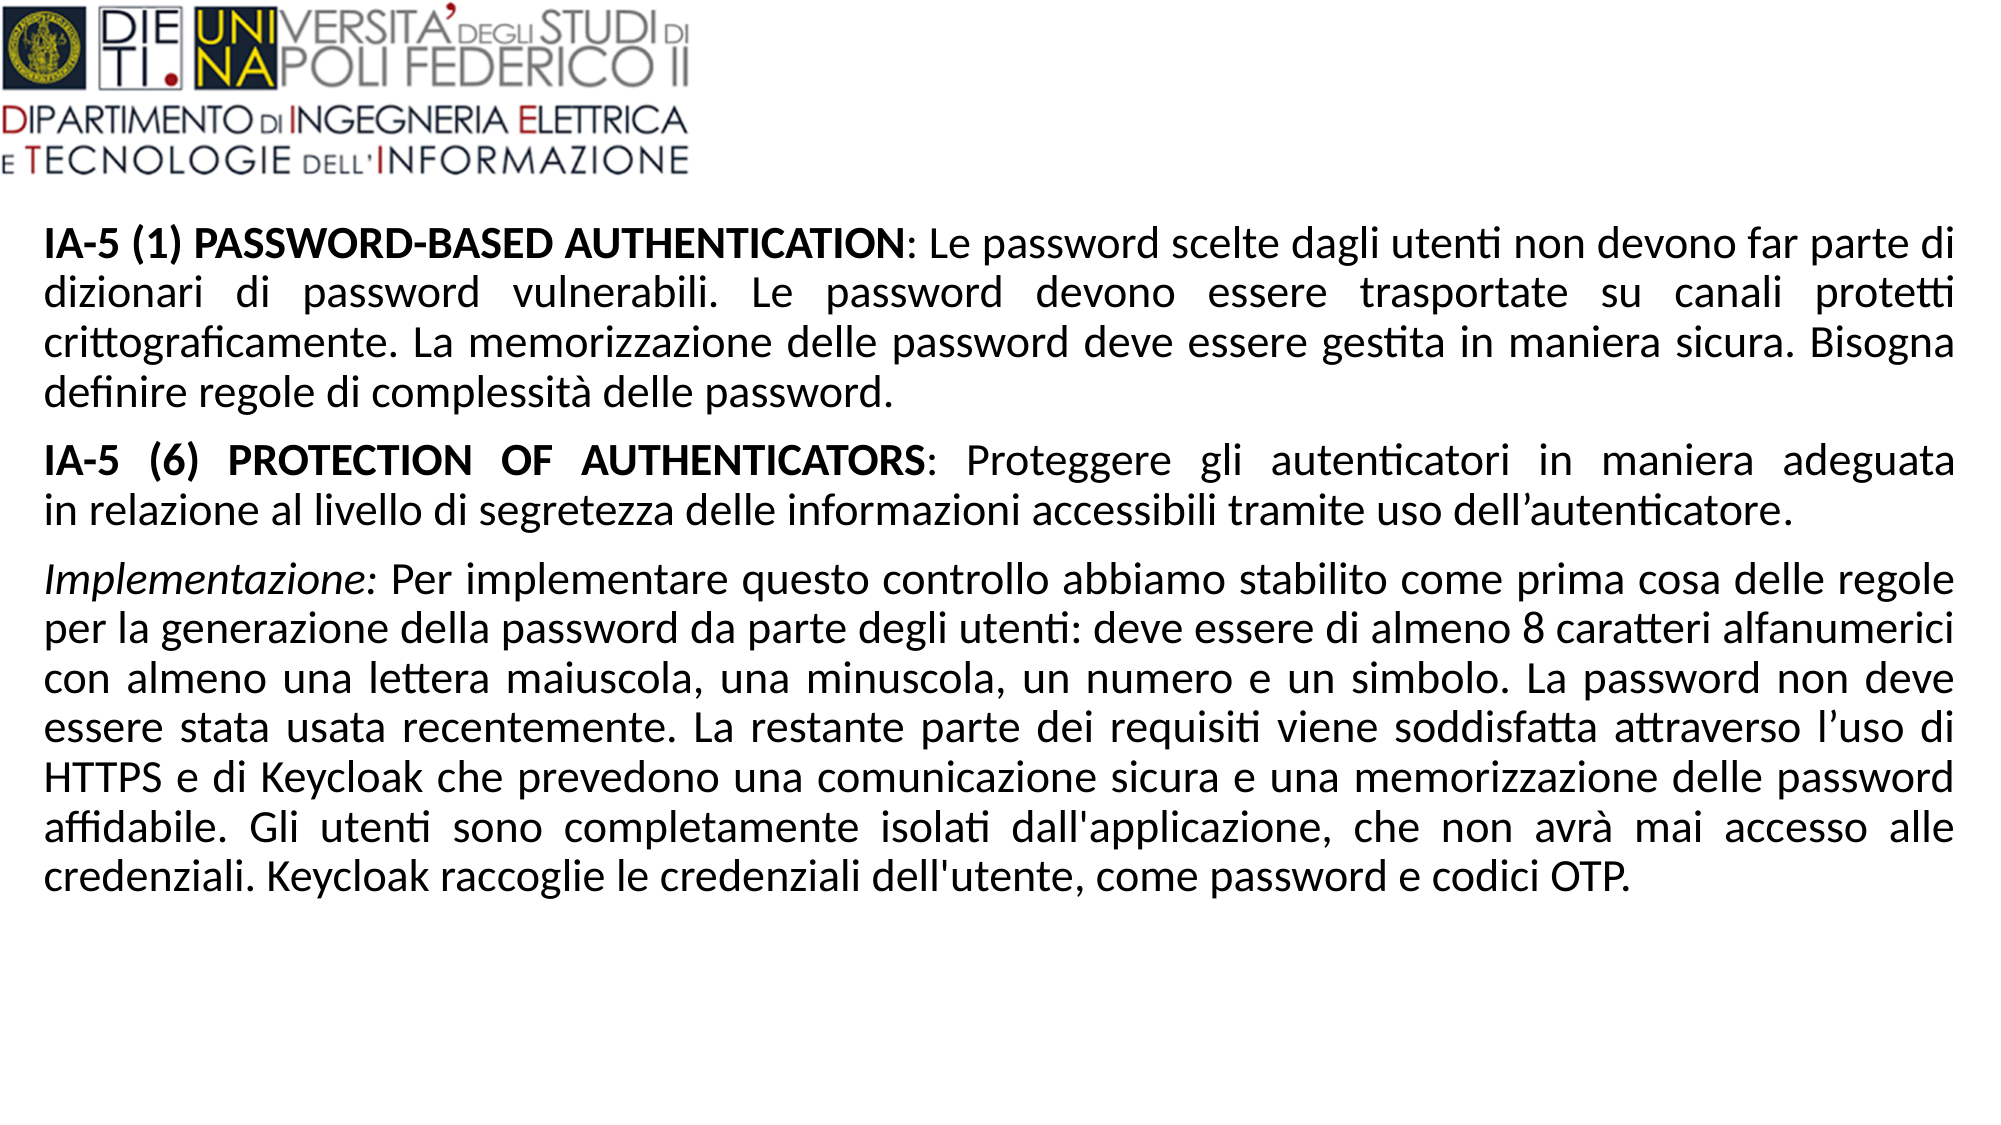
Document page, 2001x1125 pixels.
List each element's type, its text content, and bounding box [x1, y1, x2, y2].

list IA-5 (1) PASSWORD-BASED AUTHENTICATION: Le password scelte dagli utenti non devono far parte di dizionari di password vulnerabili. Le password devono essere trasportate su canali protetti crittograficamente. La memorizzazione delle password deve essere gestita in maniera sicura. Bisogna definire regole di complessità delle password. IA-5 (6) PROTECTION OF AUTHENTICATORS: Proteggere gli autenticatori in maniera adeguata in relazione al livello di segretezza delle informazioni accessibili tramite uso dell’autenticatore. Implementazione: Per implementare questo controllo abbiamo stabilito come prima cosa delle regole per la generazione della password da parte degli utenti: deve essere di almeno 8 caratteri alfanumerici con almeno una lettera maiuscola, una minuscola, un numero e un simbolo. La password non deve essere stata usata recentemente. La restante parte dei requisiti viene soddisfatta attraverso l’uso di HTTPS e di Keycloak che prevedono una comunicazione sicura e una memorizzazione delle password affidabile. Gli utenti sono completamente isolati dall'applicazione, che non avrà mai accesso alle credenziali. Keycloak raccoglie le credenziali dell'utente, come password e codici OTP. [28, 211, 1972, 961]
picture [0, 0, 692, 178]
